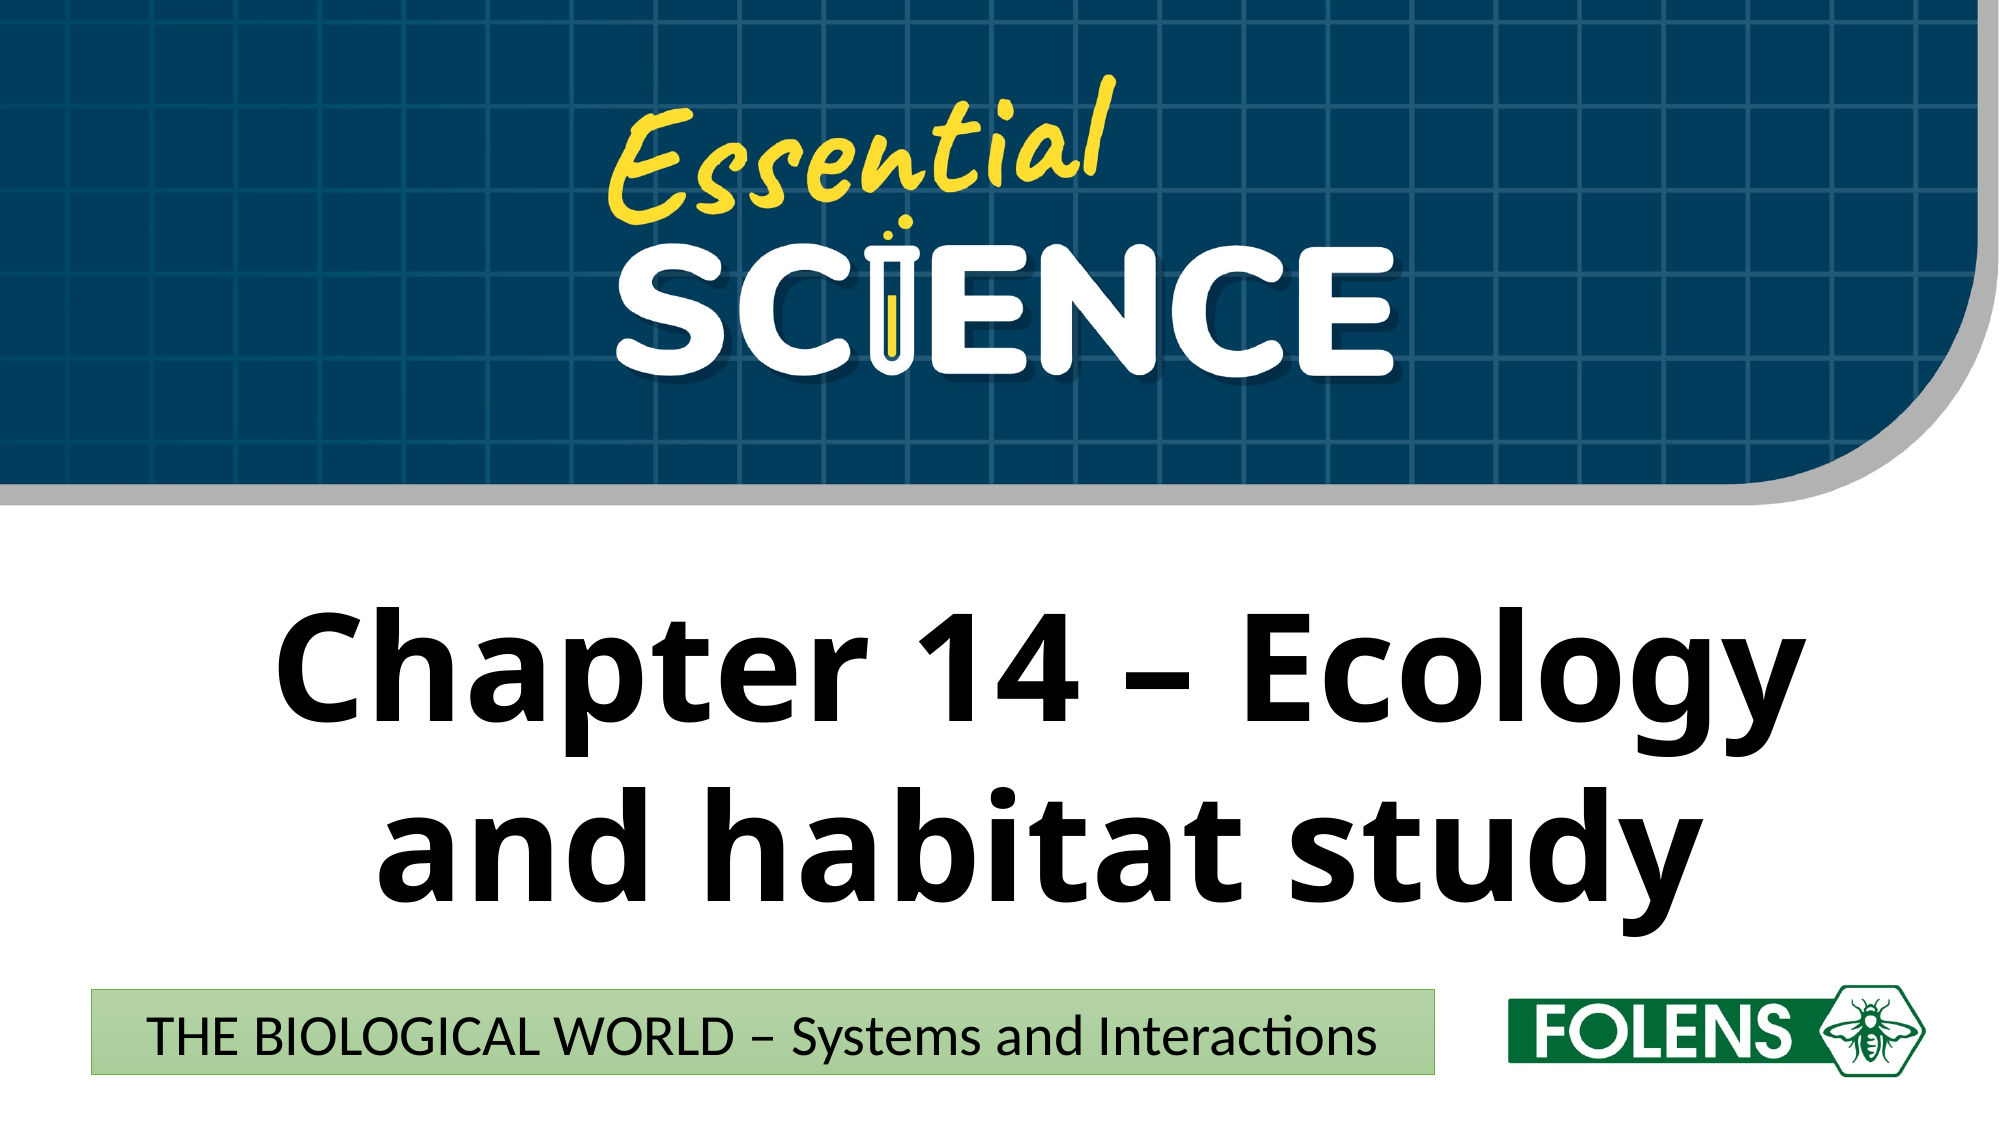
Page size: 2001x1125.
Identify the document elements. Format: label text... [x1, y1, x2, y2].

picture [0, 0, 2001, 1125]
text_box Chapter 14 – Ecology and habitat study [120, 563, 1958, 939]
text_box The Biological World – Systems and Interactions [91, 989, 1435, 1075]
